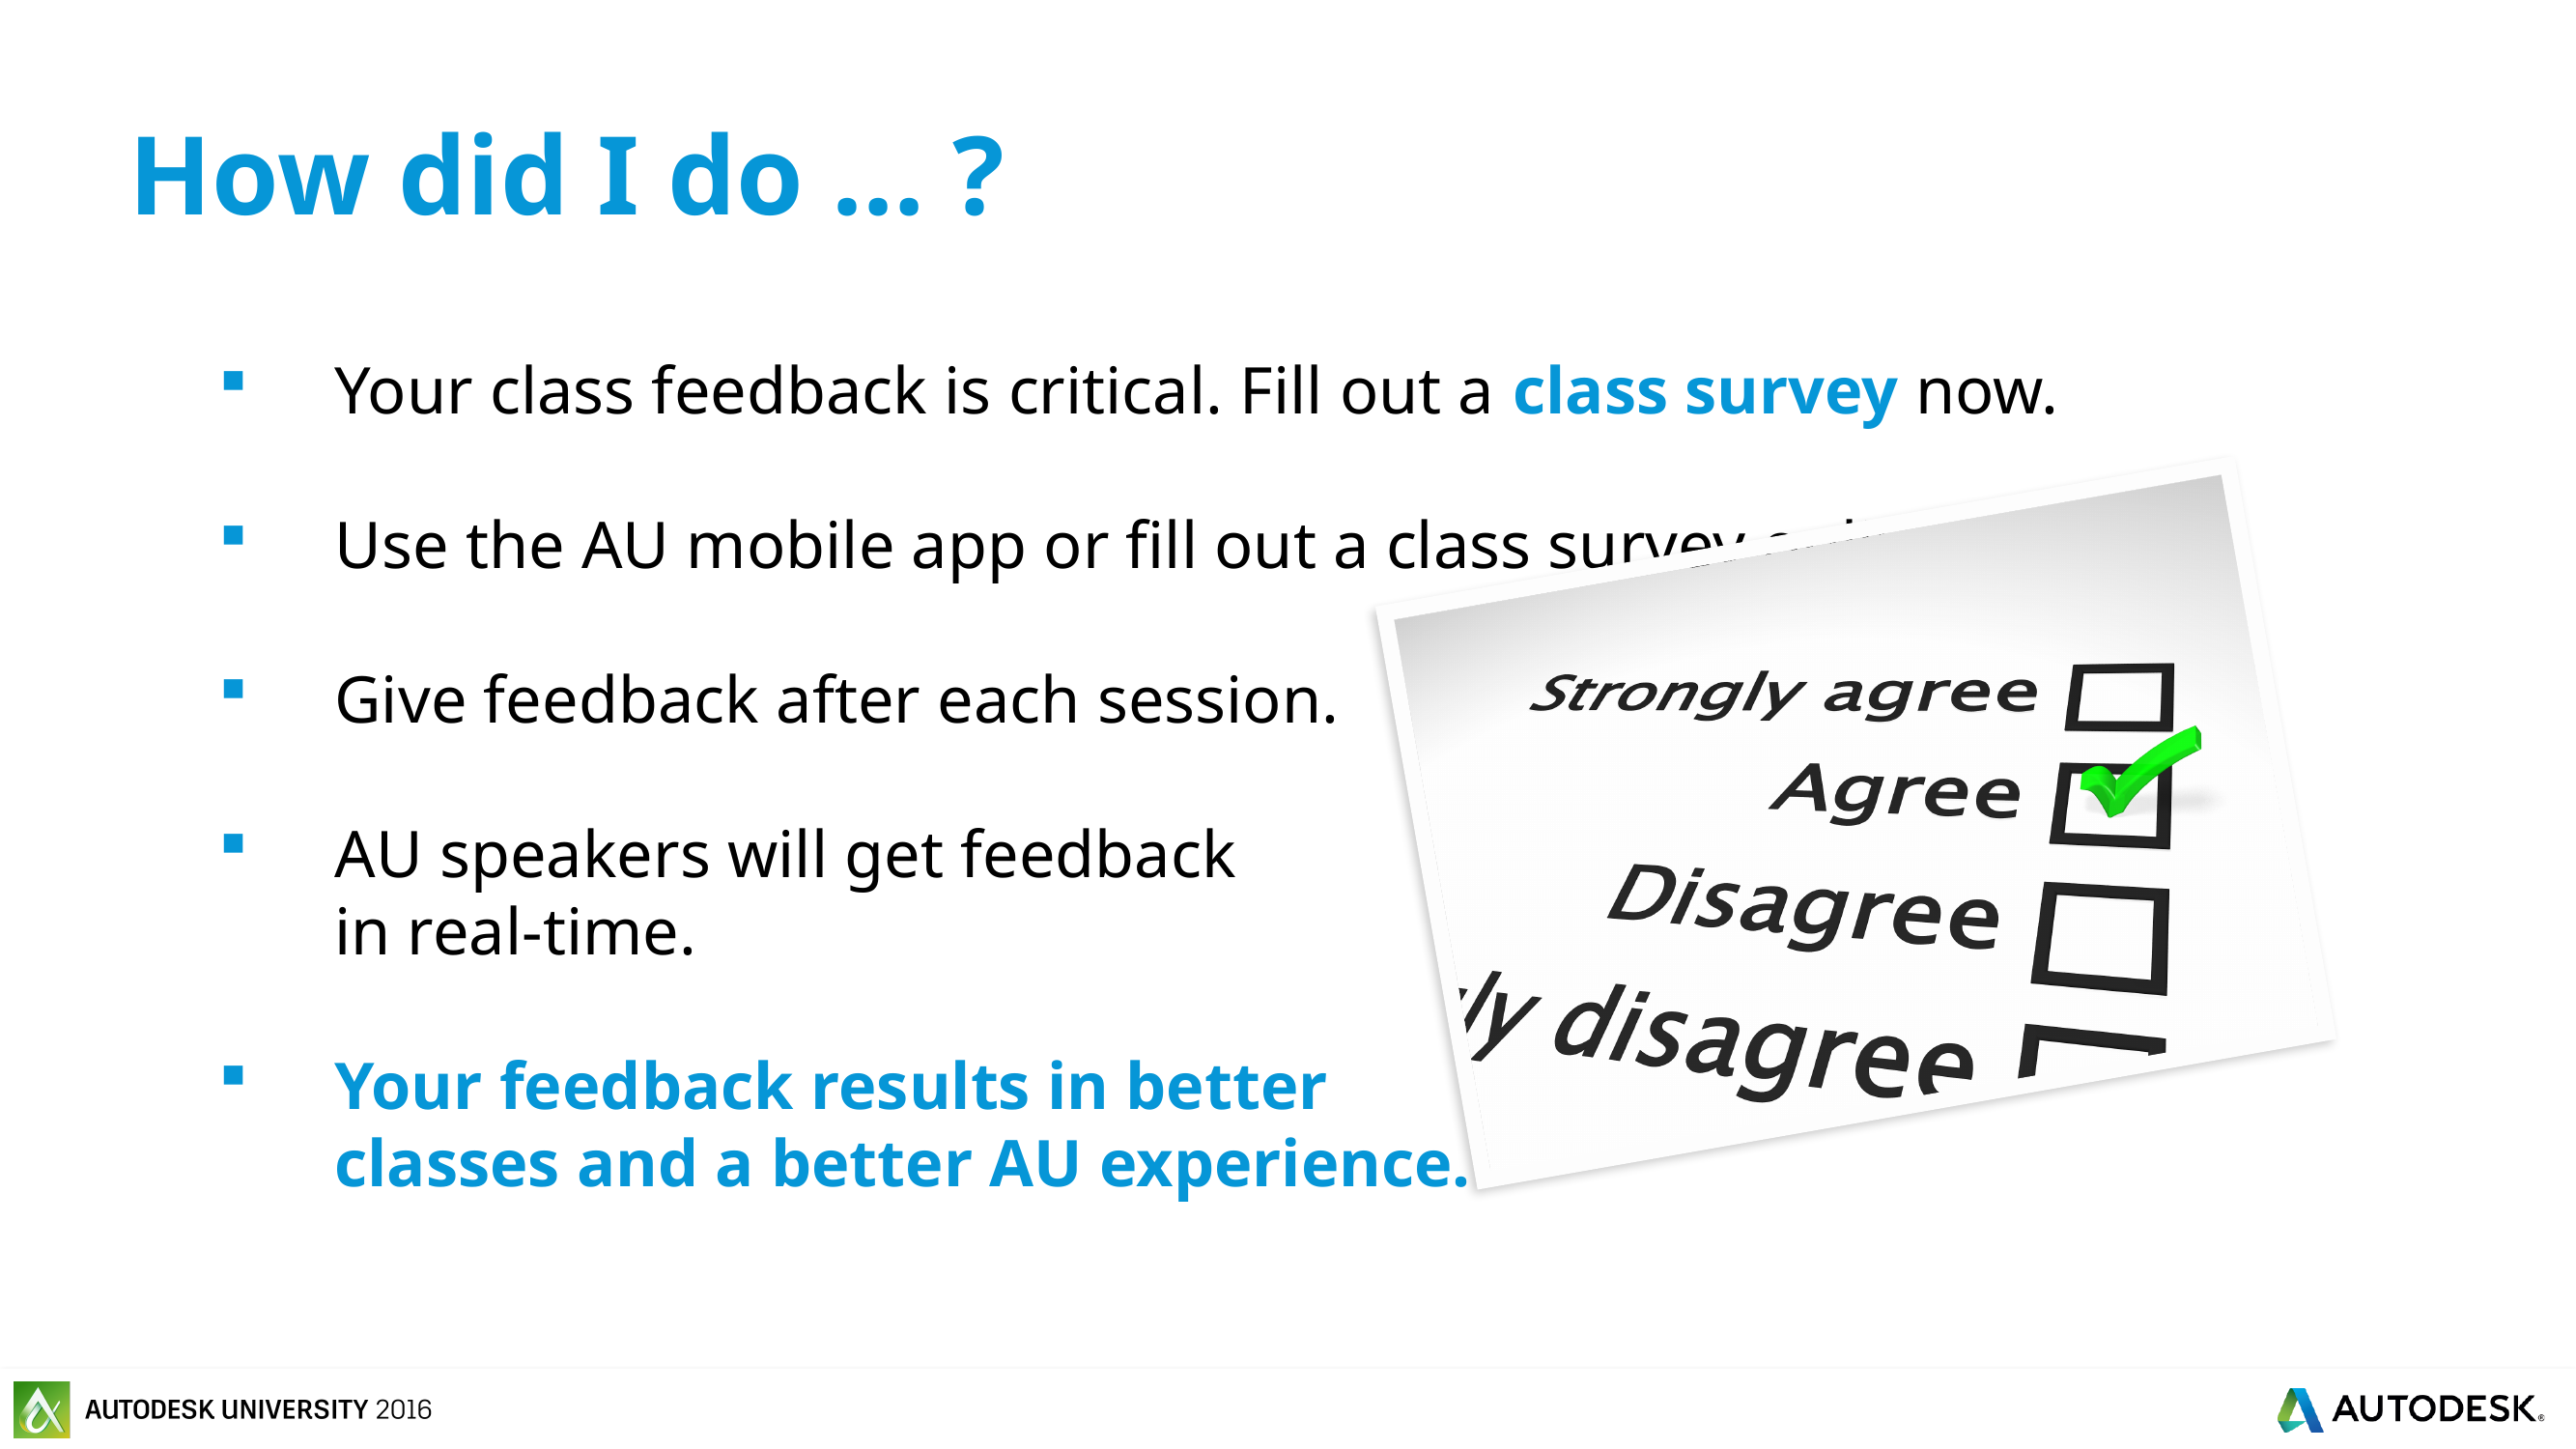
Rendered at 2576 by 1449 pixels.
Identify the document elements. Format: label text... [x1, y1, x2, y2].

title How did I do … ? [128, 106, 2448, 348]
list Your class feedback is critical. Fill out a class survey now. Use the AU mobile app or fill out a class survey online. Give feedback after each session. AU speakers will get feedback in real-time. Your feedback results in better classes and a better AU experience. [207, 350, 2286, 1236]
picture [2276, 1386, 2545, 1434]
picture [1396, 476, 2317, 1170]
picture [14, 1381, 481, 1438]
